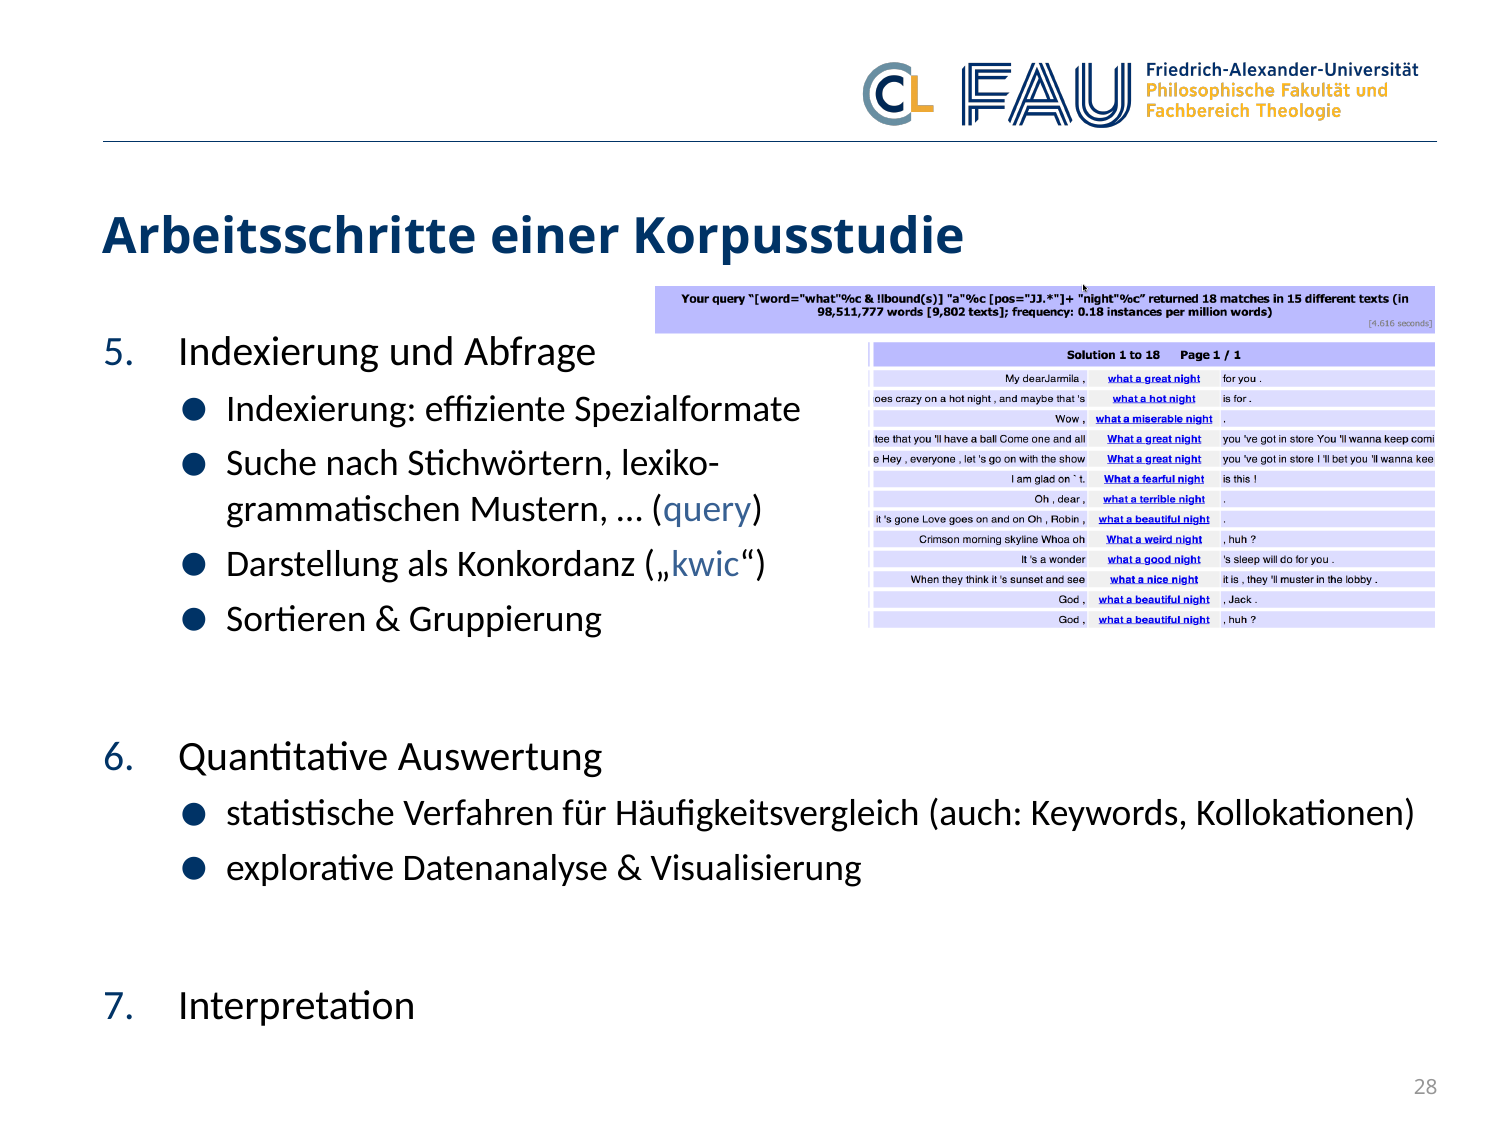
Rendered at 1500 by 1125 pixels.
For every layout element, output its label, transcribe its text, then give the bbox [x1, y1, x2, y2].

title Arbeitsschritte einer Korpusstudie [102, 205, 1438, 265]
picture [844, 46, 1438, 142]
list Indexierung und Abfrage Indexierung: effiziente Spezialformate Suche nach Stichwörtern, lexiko- grammatischen Mustern, … (query) Darstellung als Konkordanz („kwic“) Sortieren & Gruppierung Quantitative Auswertung statistische Verfahren für Häufigkeitsvergleich (auch: Keywords, Kollokationen) explorative Datenanalyse & Visualisierung Interpretation [102, 323, 1438, 1052]
slide_number 28 [1363, 1051, 1438, 1125]
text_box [651, 283, 1438, 630]
